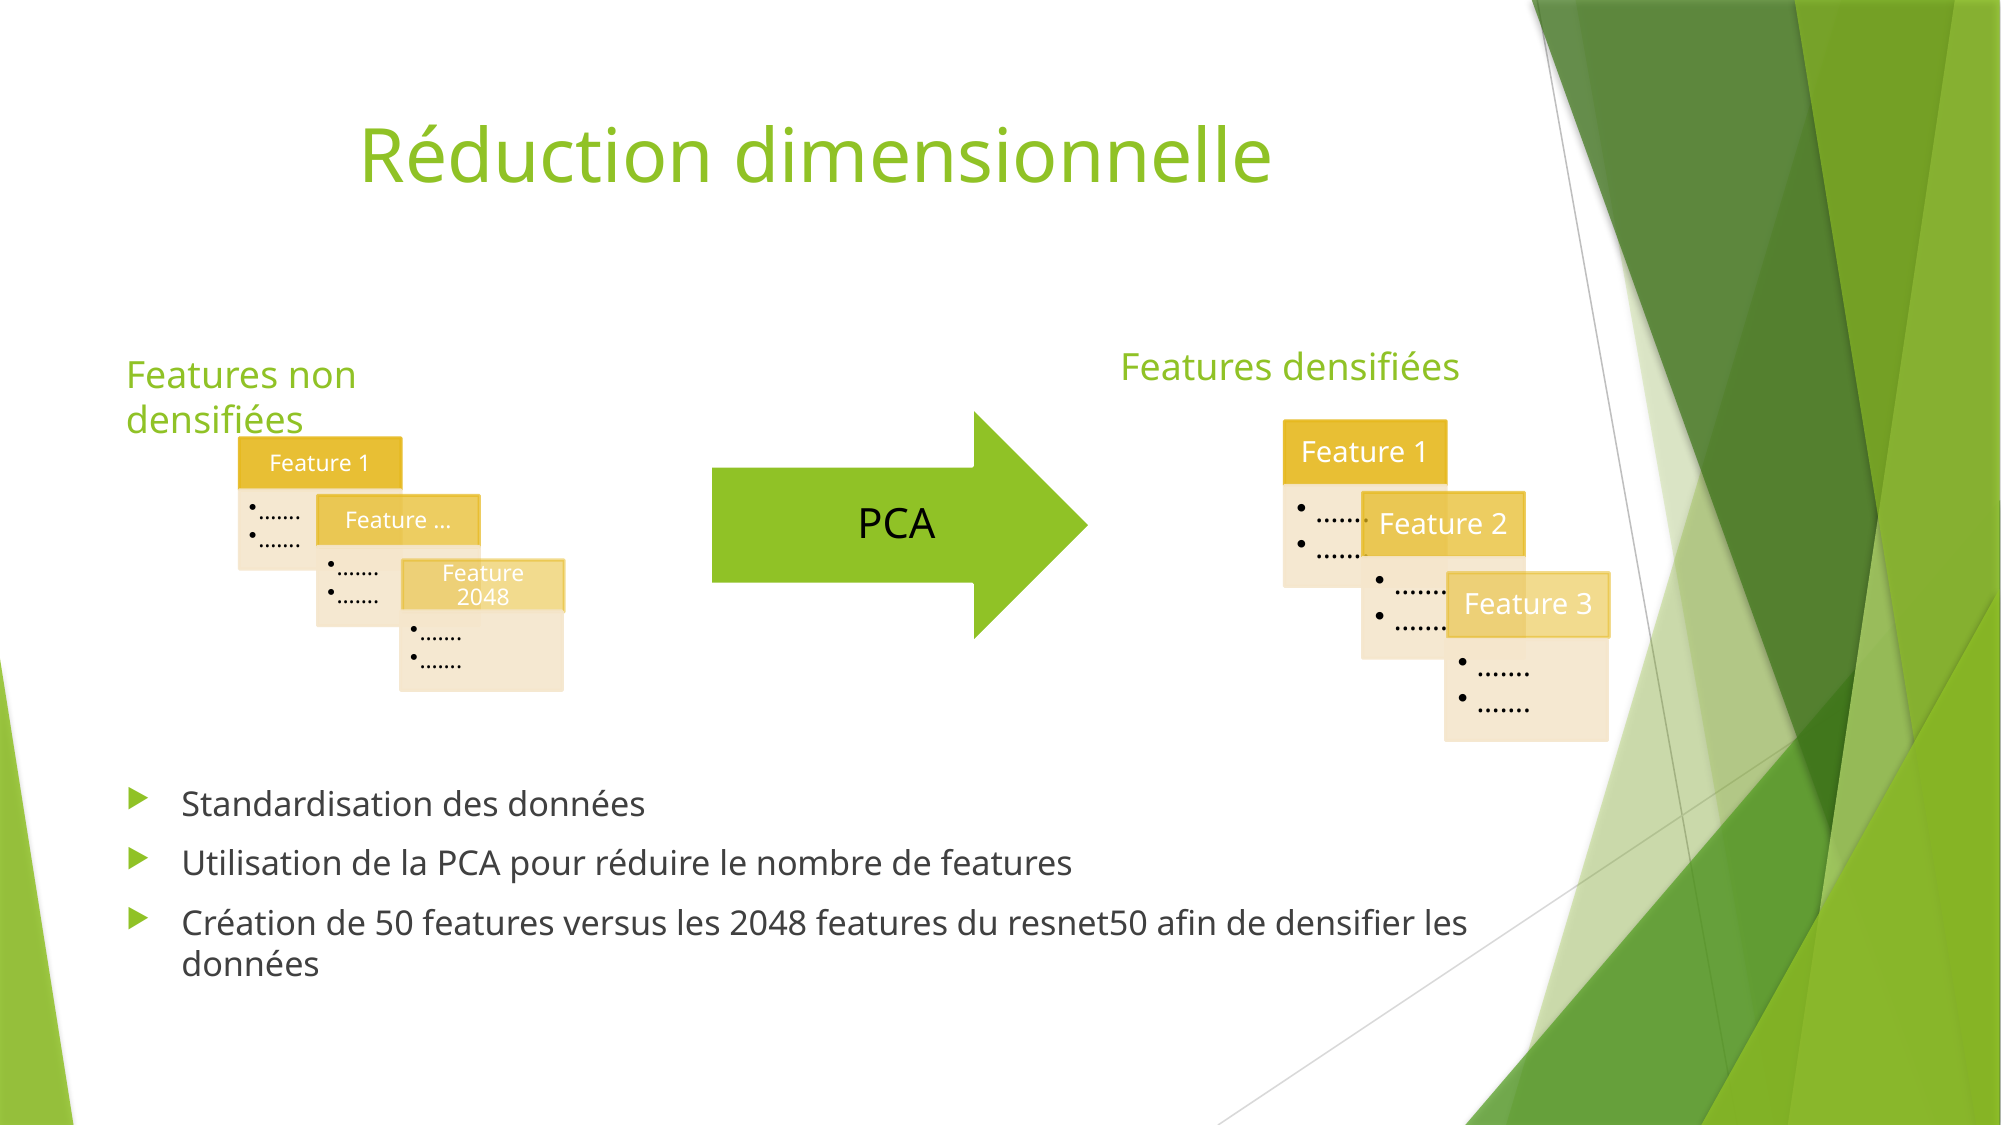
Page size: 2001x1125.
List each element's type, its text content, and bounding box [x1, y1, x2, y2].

list Standardisation des données Utilisation de la PCA pour réduire le nombre de features Création de 50 features versus les 2048 features du resnet50 afin de densifier les données [111, 774, 1522, 992]
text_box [1283, 174, 1816, 833]
title Réduction dimensionnelle [111, 99, 1522, 317]
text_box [709, 401, 1091, 649]
text_box Features densifiées [1105, 335, 1279, 396]
text_box Features non densifiées [111, 343, 233, 449]
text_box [238, 174, 771, 833]
